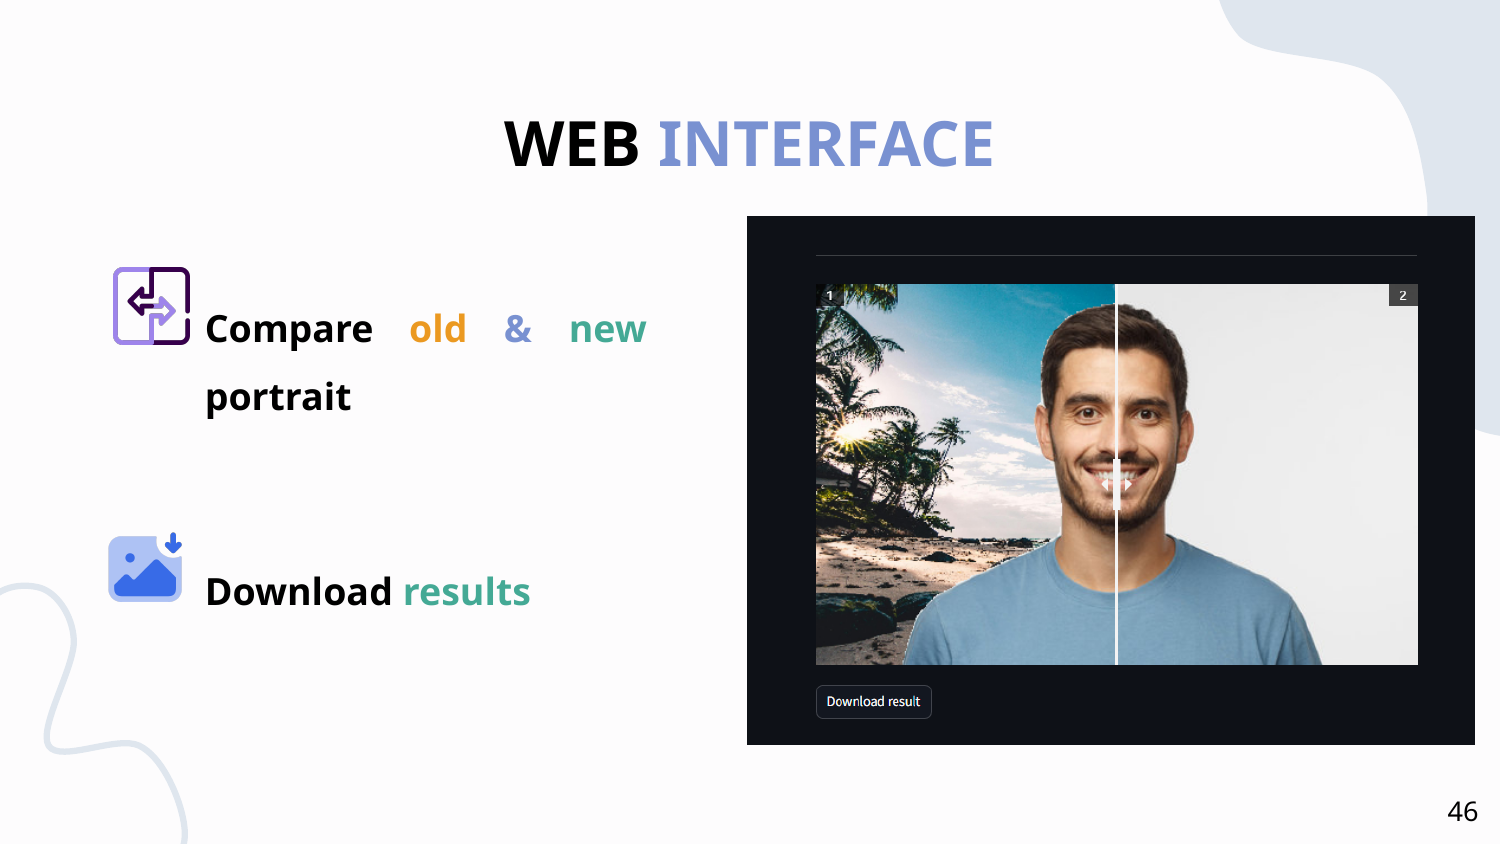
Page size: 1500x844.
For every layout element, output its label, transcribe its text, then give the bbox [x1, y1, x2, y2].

slide_number 46 [1403, 779, 1494, 844]
picture [747, 216, 1476, 746]
picture [99, 523, 191, 614]
subtitle Compare old & new portrait Download results [189, 267, 662, 702]
title WEB INTERFACE [118, 77, 1382, 192]
picture [112, 267, 191, 345]
